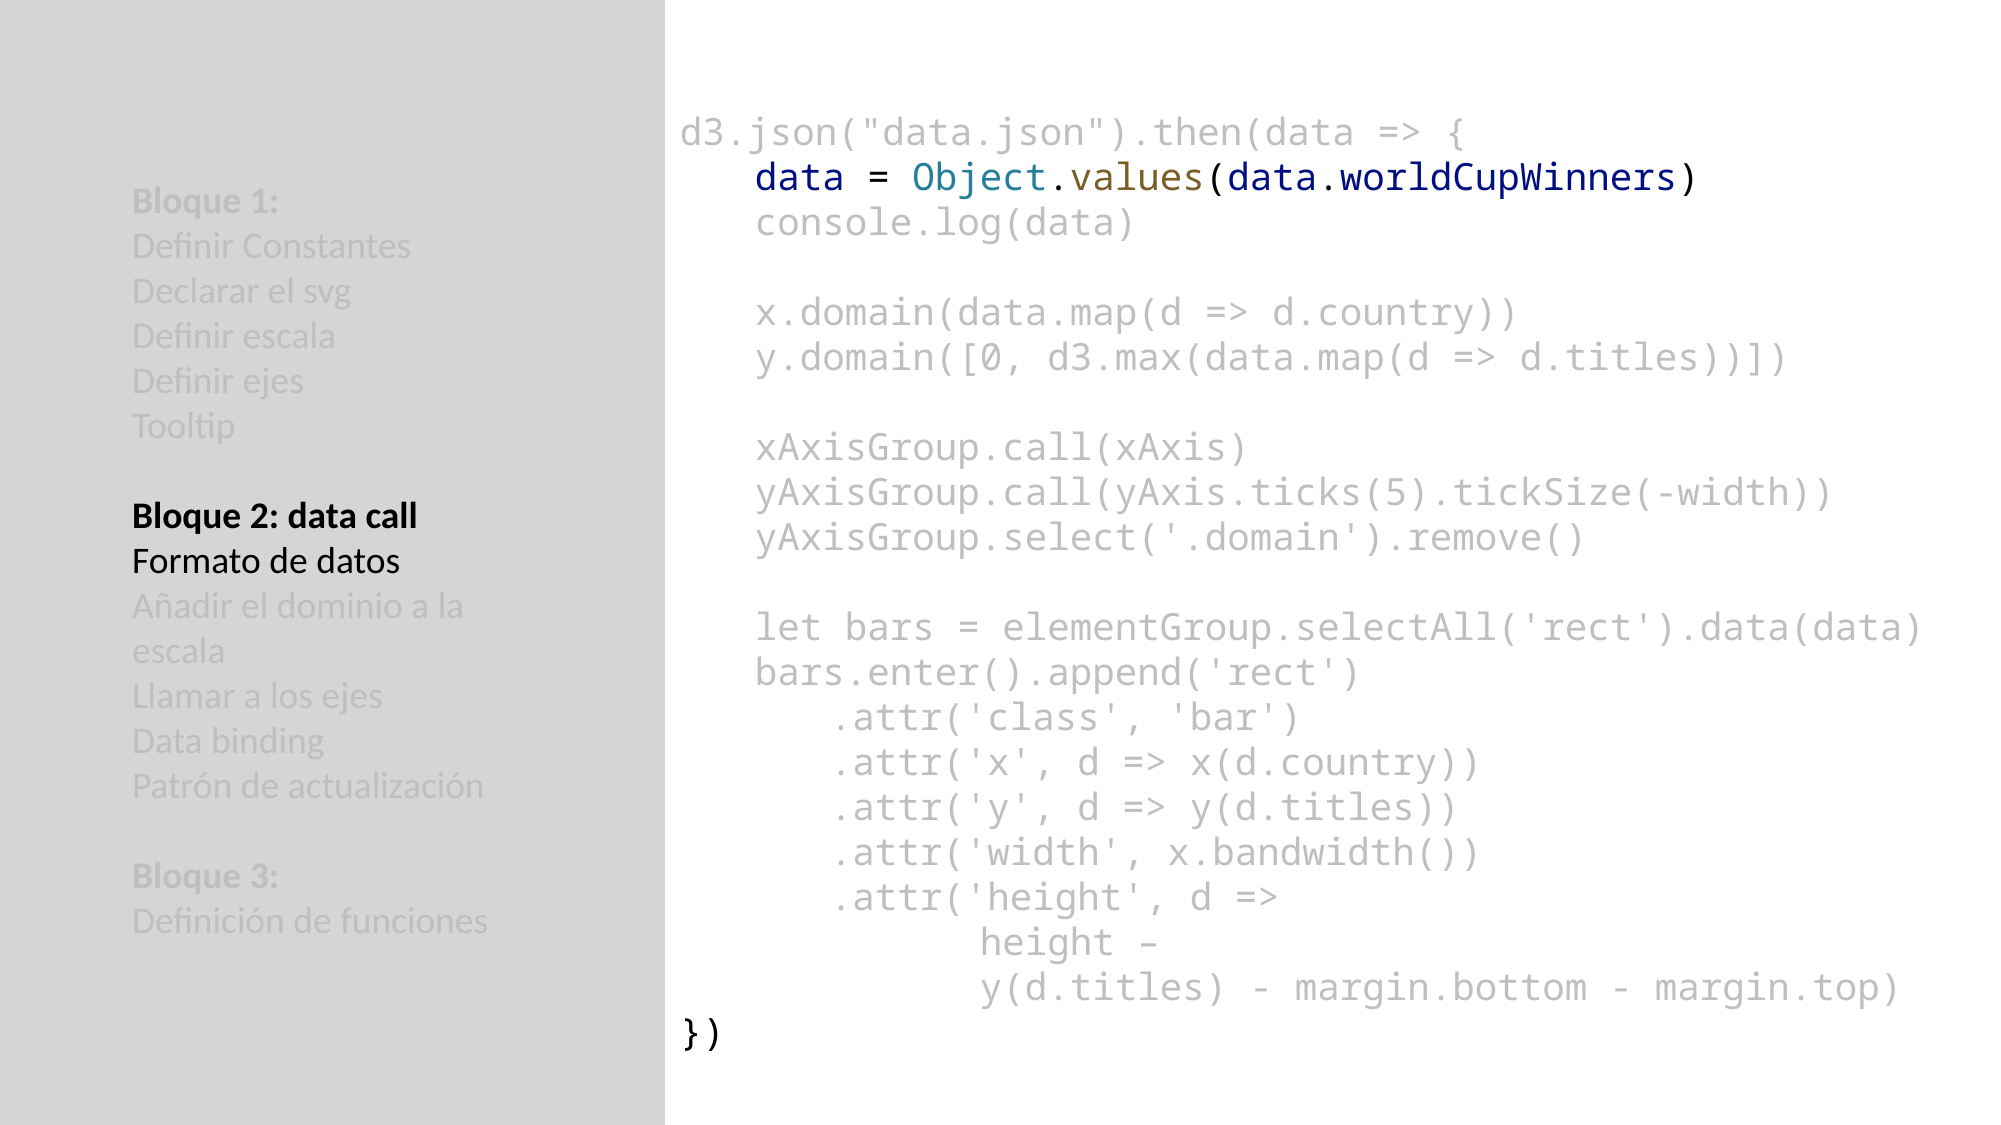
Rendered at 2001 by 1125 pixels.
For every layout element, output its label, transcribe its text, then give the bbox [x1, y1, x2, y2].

text_box d3.json("data.json").then(data => { data = Object.values(data.worldCupWinners) console.log(data) x.domain(data.map(d => d.country)) y.domain([0, d3.max(data.map(d => d.titles))]) xAxisGroup.call(xAxis) yAxisGroup.call(yAxis.ticks(5).tickSize(-width)) yAxisGroup.select('.domain').remove() let bars = elementGroup.selectAll('rect').data(data) bars.enter().append('rect') .attr('class', 'bar') .attr('x', d => x(d.country)) .attr('y', d => y(d.titles)) .attr('width', x.bandwidth()) .attr('height', d => height – y(d.titles) - margin.bottom - margin.top) }) [665, 100, 2000, 1061]
text_box [0, 0, 666, 1125]
text_box Bloque 1: Definir Constantes Declarar el svg Definir escala Definir ejes Tooltip Bloque 2: data call Formato de datos Añadir el dominio a la escala Llamar a los ejes Data binding Patrón de actualización Bloque 3: Definición de funciones [117, 168, 548, 994]
